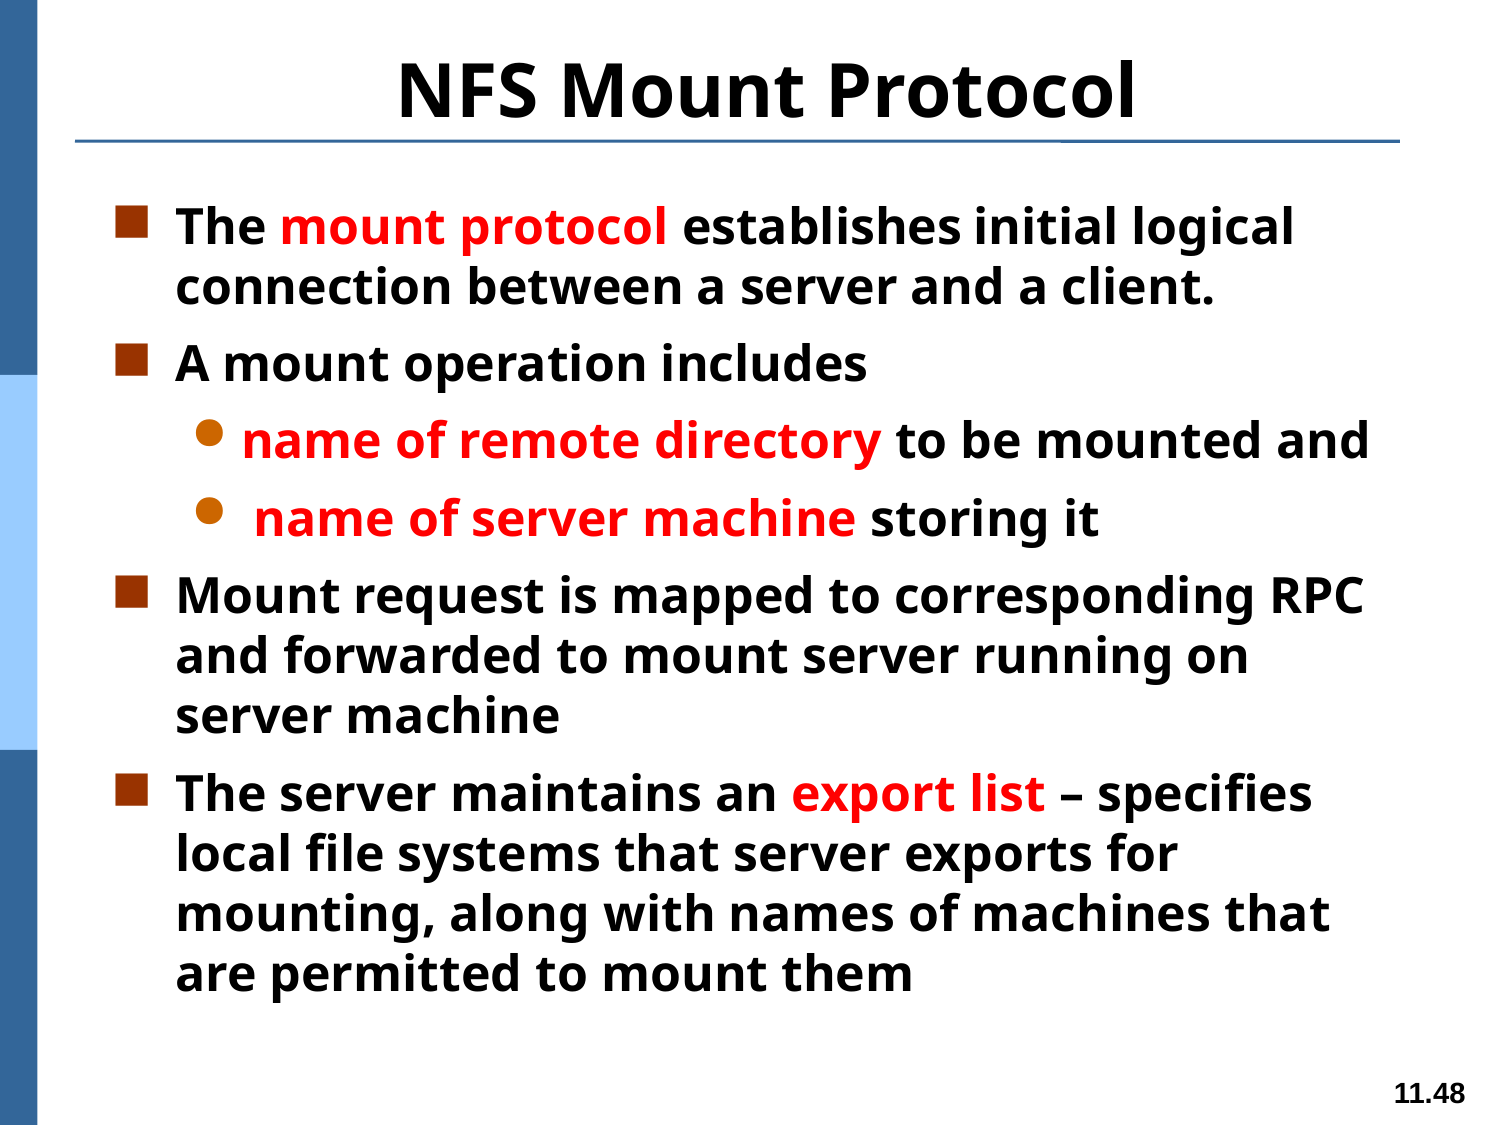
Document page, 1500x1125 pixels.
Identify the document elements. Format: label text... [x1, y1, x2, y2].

title NFS Mount Protocol [92, 45, 1443, 141]
list The mount protocol establishes initial logical connection between a server and a client. A mount operation includes name of remote directory to be mounted and name of server machine storing it Mount request is mapped to corresponding RPC and forwarded to mount server running on server machine The server maintains an export list – specifies local file systems that server exports for mounting, along with names of machines that are permitted to mount them [103, 186, 1426, 989]
